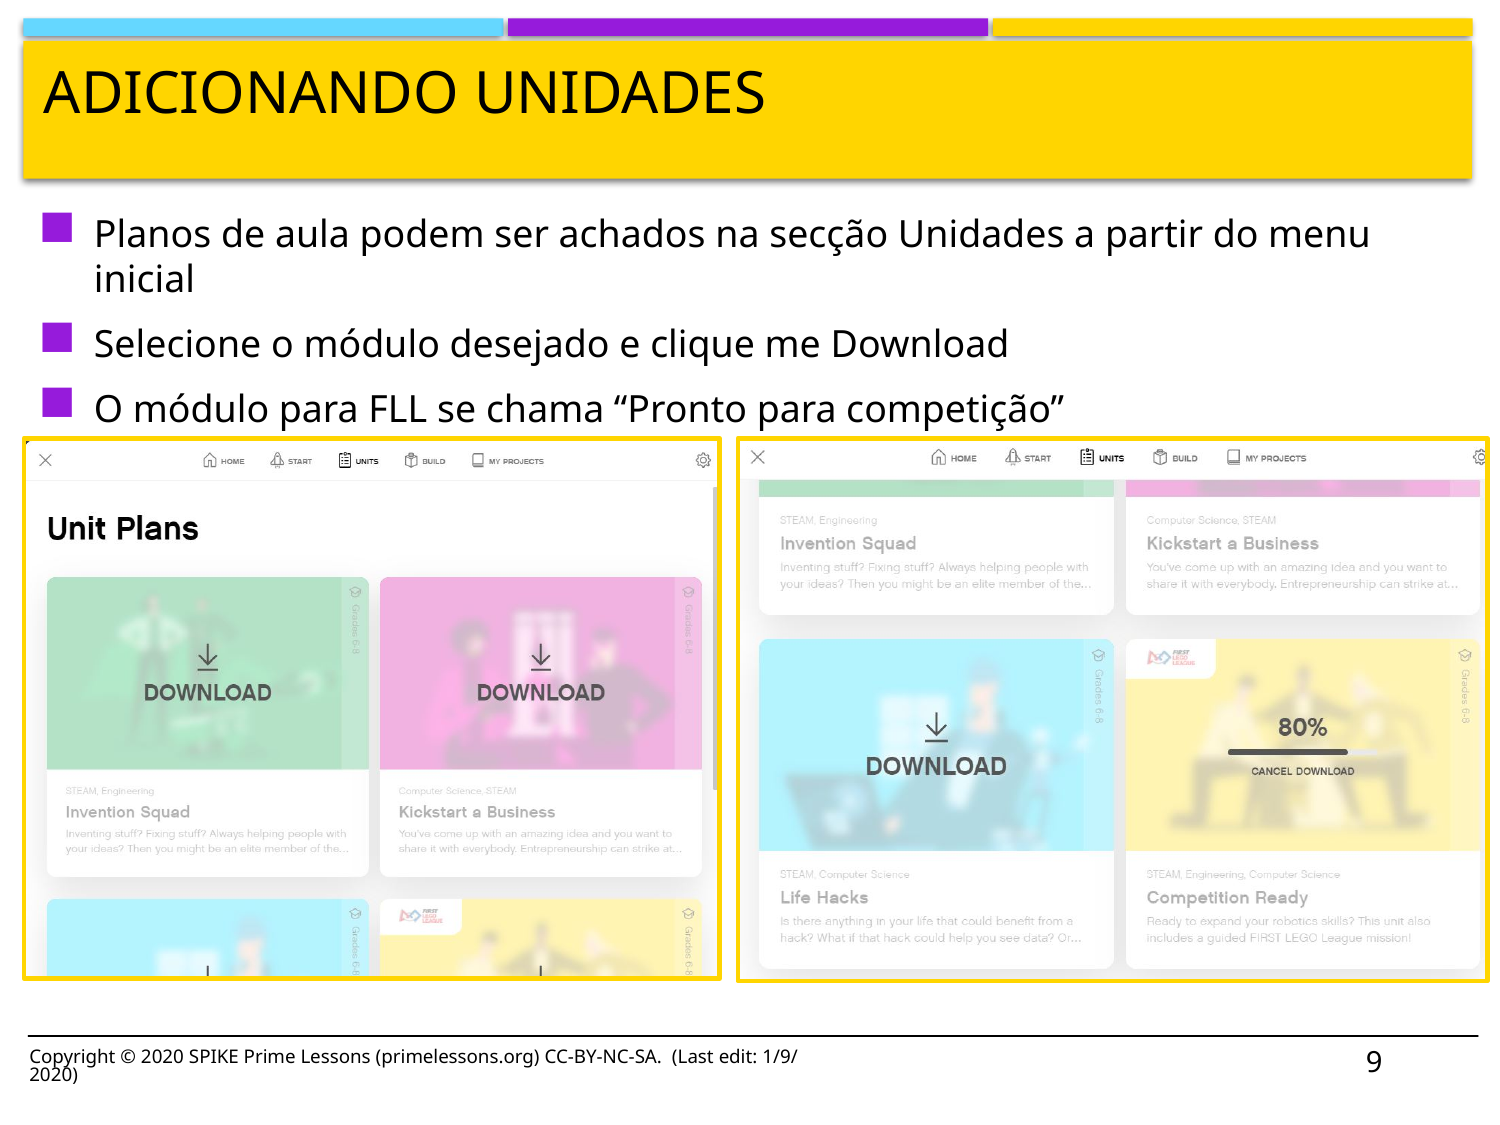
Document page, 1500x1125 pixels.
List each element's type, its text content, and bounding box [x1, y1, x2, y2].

picture [25, 439, 718, 977]
footer Copyright © 2020 SPIKE Prime Lessons (primelessons.org) CC-BY-NC-SA. (Last edit: 1/9/2020) [14, 1036, 814, 1097]
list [739, 439, 1486, 980]
text_box Planos de aula podem ser achados na secção Unidades a partir do menu inicial Selecione o módulo desejado e clique me Download O módulo para FLL se chama “Pronto para competição” [28, 202, 1474, 480]
title Adicionando Unidades [28, 48, 1464, 172]
slide_number 9 [1351, 1036, 1478, 1097]
